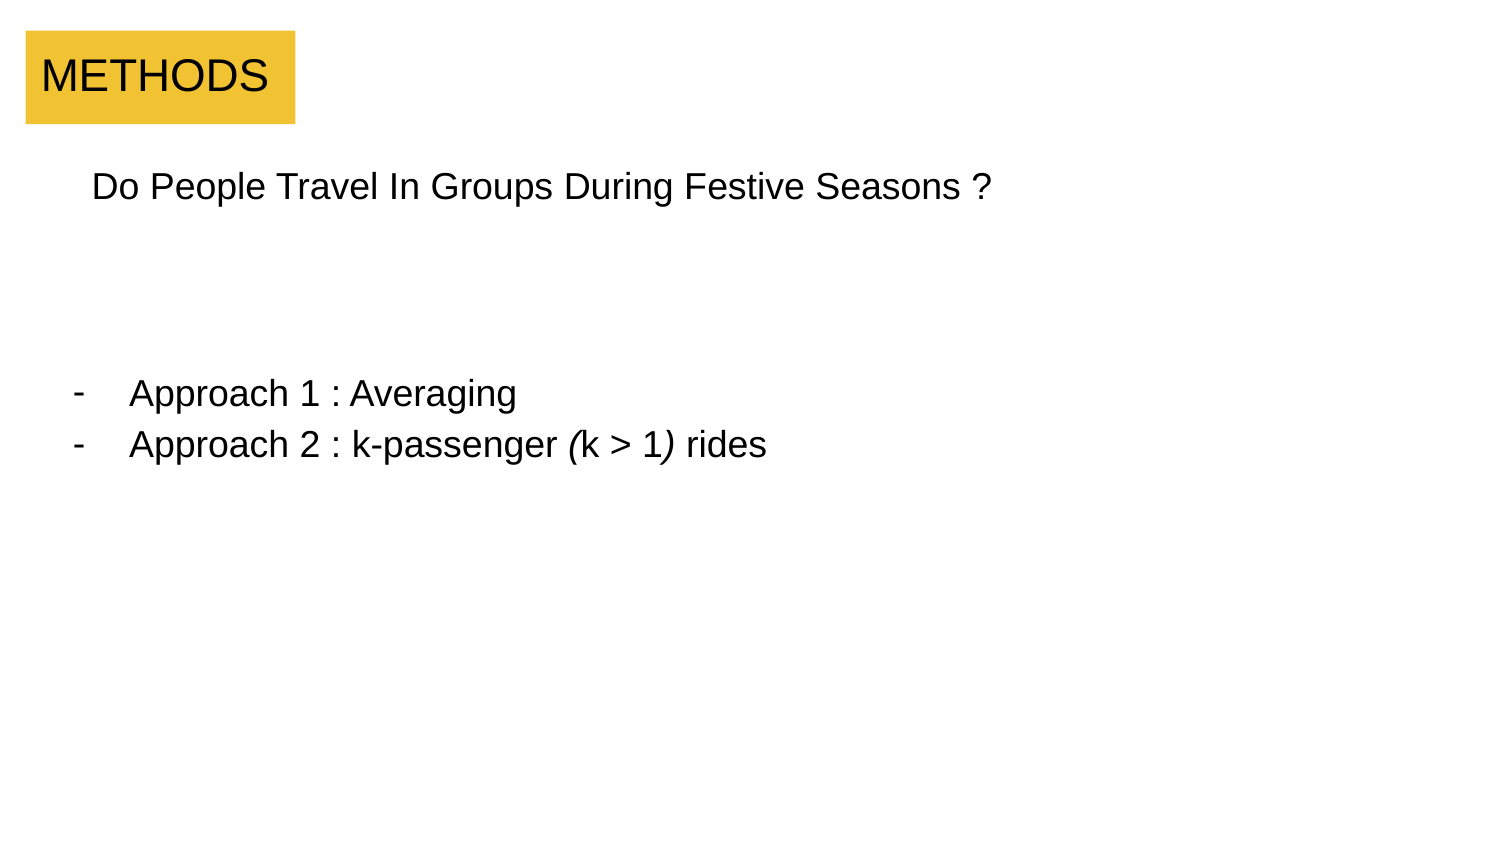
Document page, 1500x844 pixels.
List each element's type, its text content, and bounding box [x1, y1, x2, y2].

title METHODS [25, 30, 296, 125]
text_box Do People Travel In Groups During Festive Seasons ? Approach 1 : Averaging Approach 2 : k-passenger (k > 1) rides [39, 140, 1404, 776]
